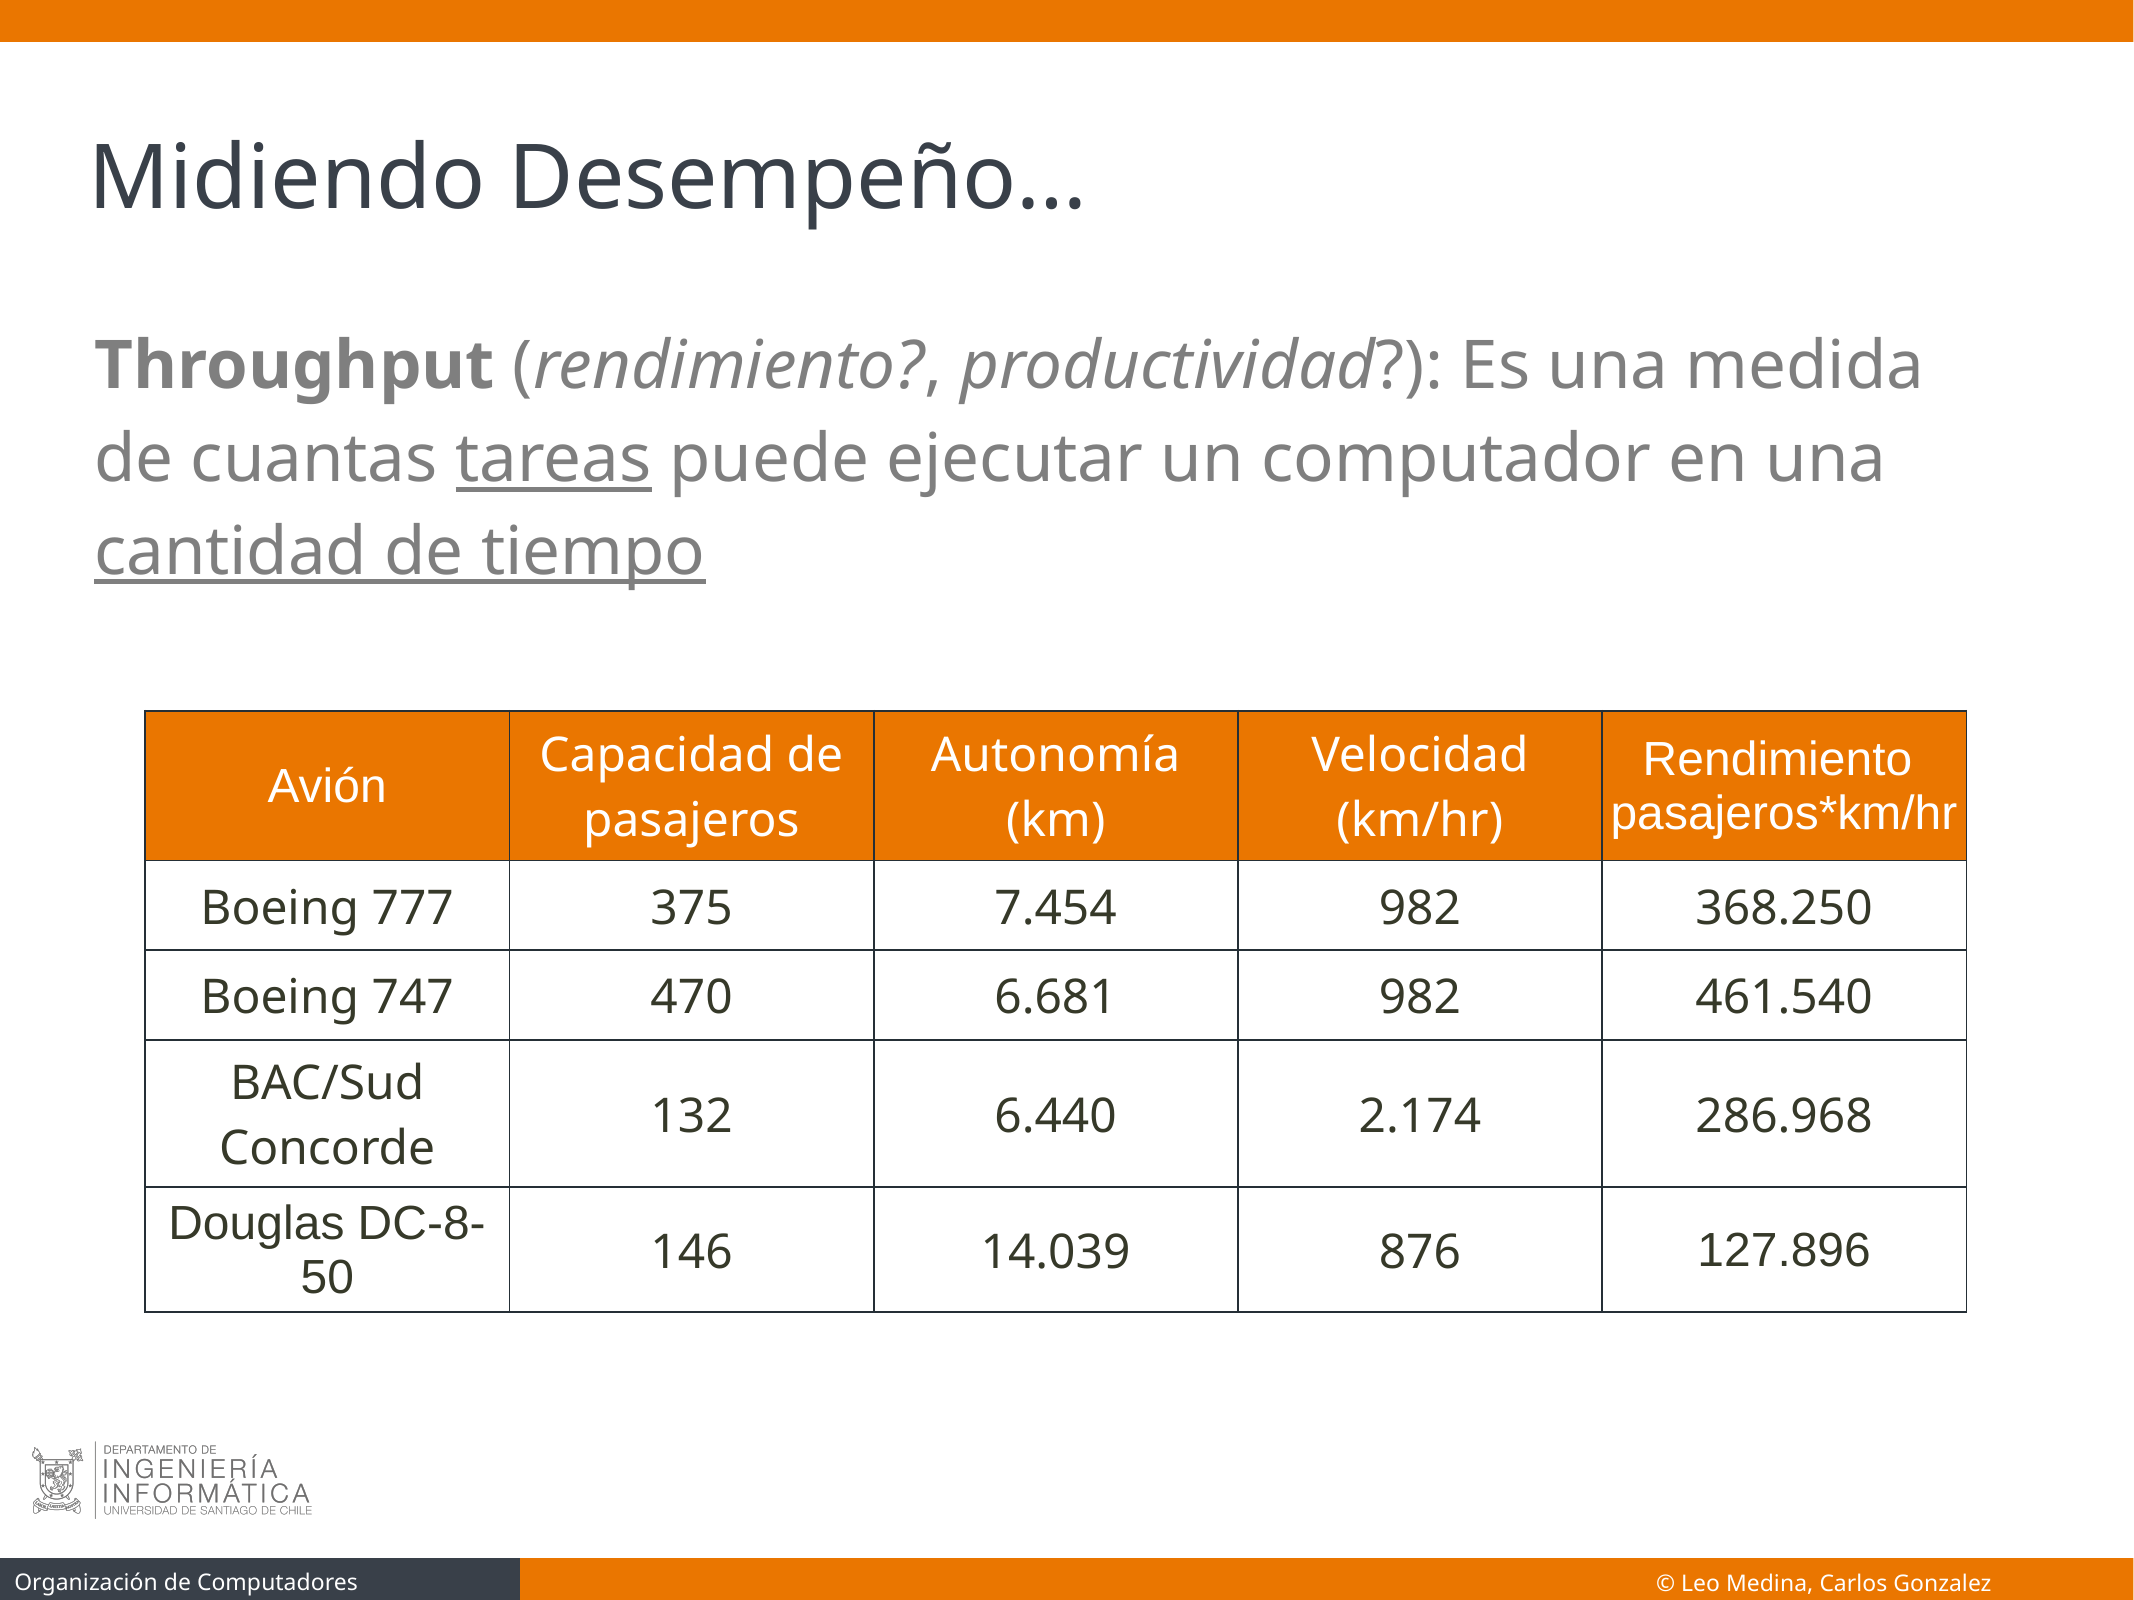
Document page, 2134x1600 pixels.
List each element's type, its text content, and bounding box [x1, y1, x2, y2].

table_cell BAC/Sud Concorde [146, 1041, 509, 1186]
table_cell 127.896 [1603, 1188, 1966, 1311]
table_cell 368.250 [1603, 861, 1966, 949]
table_cell 7.454 [875, 861, 1237, 949]
table_header Rendimiento pasajeros*km/hr [1603, 712, 1966, 860]
table_cell 6.440 [875, 1041, 1237, 1186]
table_header Avión [146, 712, 509, 860]
table_cell 470 [510, 951, 873, 1039]
table_cell Boeing 777 [146, 861, 509, 949]
picture [19, 1433, 326, 1530]
table_cell Douglas DC-8-50 [146, 1188, 509, 1311]
table_cell 14.039 [875, 1188, 1237, 1311]
table_cell 375 [510, 861, 873, 949]
table_cell 982 [1239, 951, 1601, 1039]
table_cell 146 [510, 1188, 873, 1311]
table_cell 286.968 [1603, 1041, 1966, 1186]
table_cell 2.174 [1239, 1041, 1601, 1186]
table_cell 876 [1239, 1188, 1601, 1311]
table_cell Boeing 747 [146, 951, 509, 1039]
table_header Capacidad de pasajeros [510, 712, 873, 860]
table_cell 982 [1239, 861, 1601, 949]
title Midiendo Desempeño… [80, 64, 1851, 281]
table_header Autonomía (km) [875, 712, 1237, 860]
table_cell 132 [510, 1041, 873, 1186]
table_header Velocidad (km/hr) [1239, 712, 1601, 860]
table_cell 6.681 [875, 951, 1237, 1039]
list Throughput (rendimiento?, productividad?): Es una medida de cuantas tareas puede ejecutar un computador en una cantidad de tiempo [85, 300, 1967, 598]
table_cell 461.540 [1603, 951, 1966, 1039]
